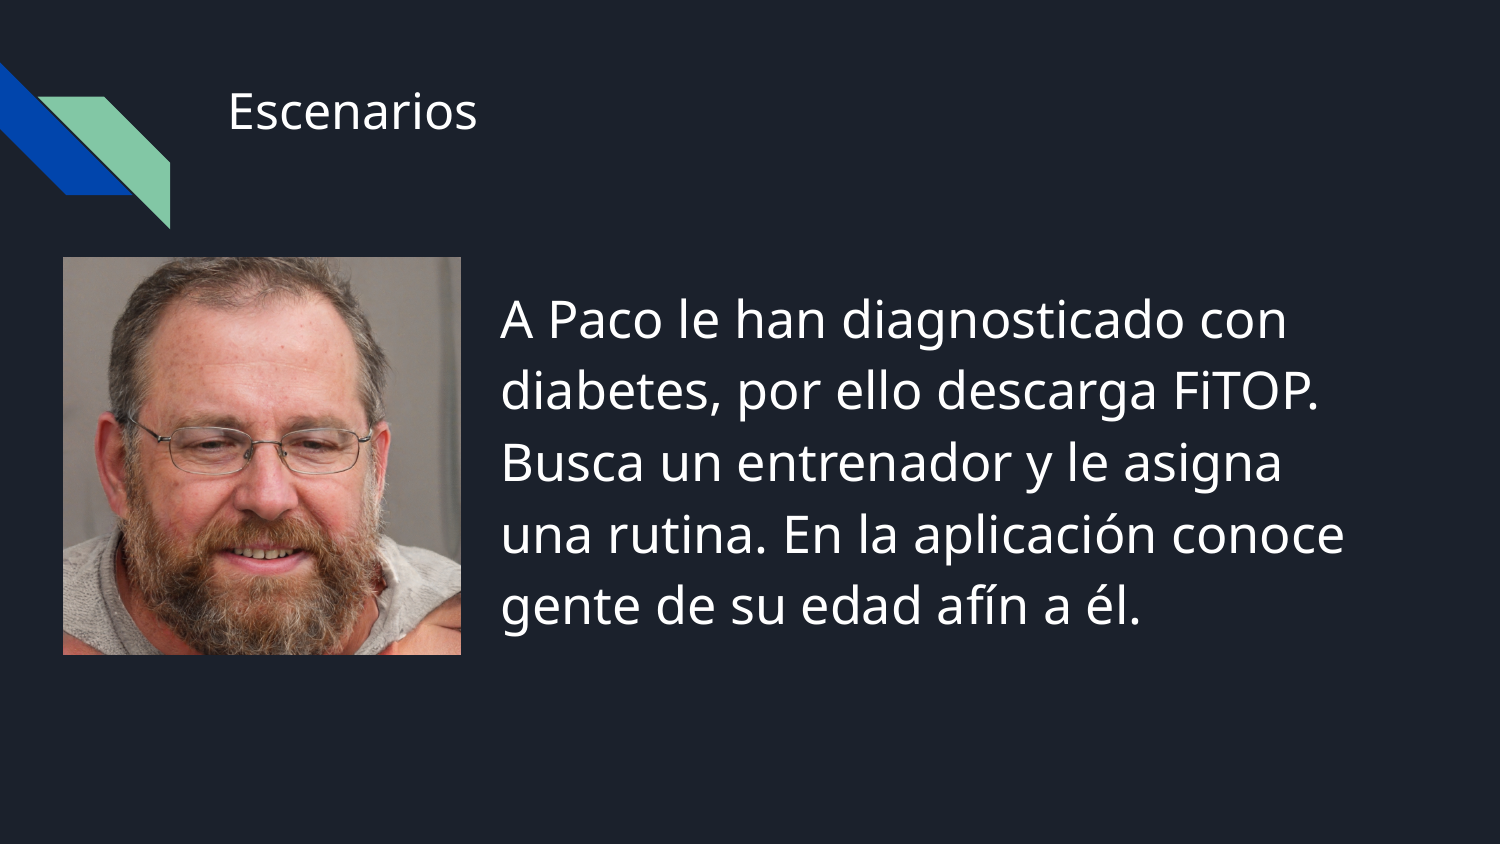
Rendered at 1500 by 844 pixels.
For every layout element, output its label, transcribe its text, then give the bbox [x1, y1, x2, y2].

list A Paco le han diagnosticado con diabetes, por ello descarga FiTOP. Busca un entrenador y le asigna una rutina. En la aplicación conoce gente de su edad afín a él. [485, 261, 1393, 668]
picture [62, 256, 461, 655]
title Escenarios [212, 64, 1368, 215]
